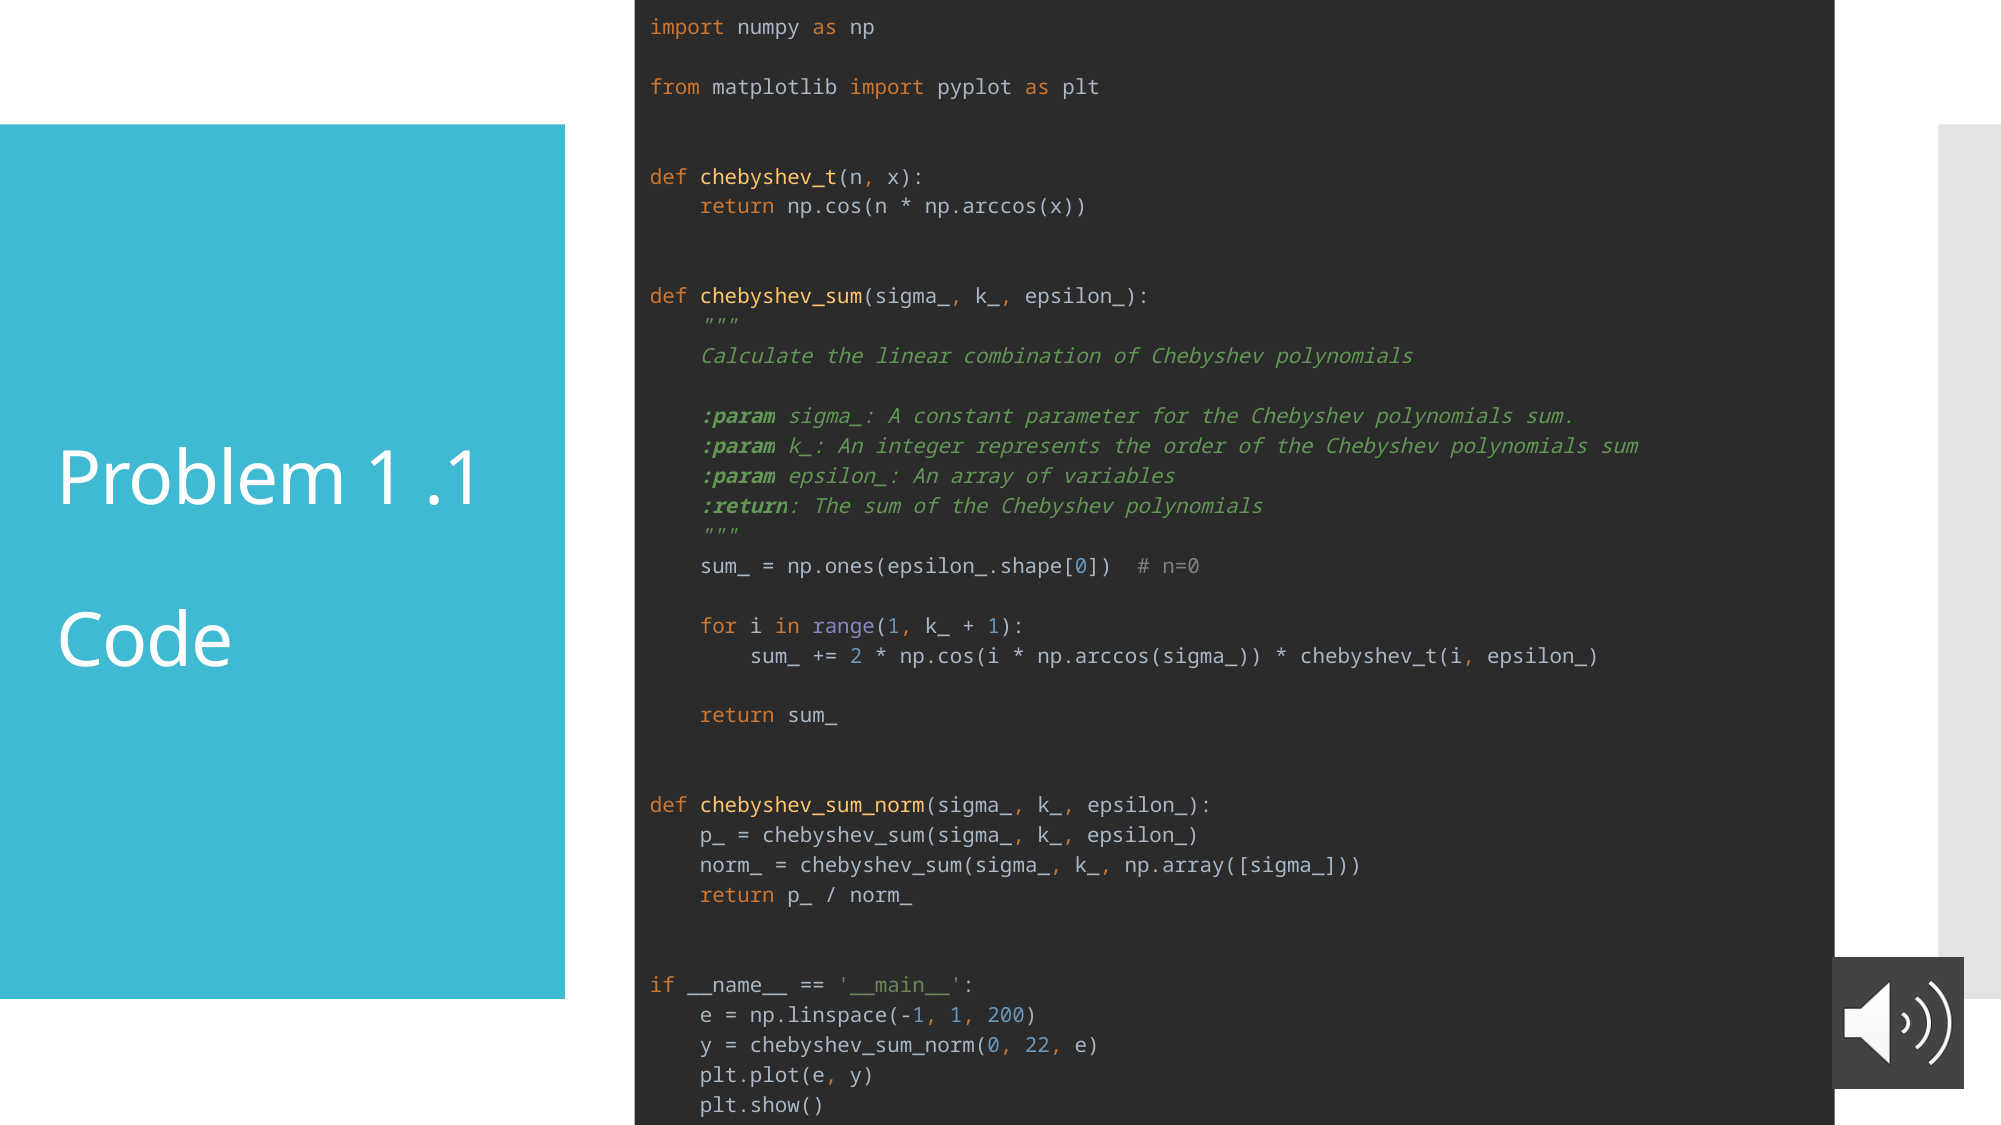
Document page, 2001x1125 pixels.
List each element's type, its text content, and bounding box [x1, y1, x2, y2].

picture [1830, 955, 1965, 1090]
title Problem 1 .1 Code [41, 184, 525, 940]
list import numpy as np from matplotlib import pyplot as plt def chebyshev_t(n, x): return np.cos(n * np.arccos(x)) def chebyshev_sum(sigma_, k_, epsilon_): """ Calculate the linear combination of Chebyshev polynomials :param sigma_: A constant parameter for the Chebyshev polynomials sum. :param k_: An integer represents the order of the Chebyshev polynomials sum :param epsilon_: An array of variables :return: The sum of the Chebyshev polynomials """ sum_ = np.ones(epsilon_.shape[0]) # n=0 for i in range(1, k_ + 1): sum_ += 2 * np.cos(i * np.arccos(sigma_)) * chebyshev_t(i, epsilon_) return sum_ def chebyshev_sum_norm(sigma_, k_, epsilon_): p_ = chebyshev_sum(sigma_, k_, epsilon_) norm_ = chebyshev_sum(sigma_, k_, np.array([sigma_])) return p_ / norm_ if __name__ == '__main__': e = np.linspace(-1, 1, 200) y = chebyshev_sum_norm(0, 22, e) plt.plot(e, y) plt.show() [634, 0, 1835, 1125]
